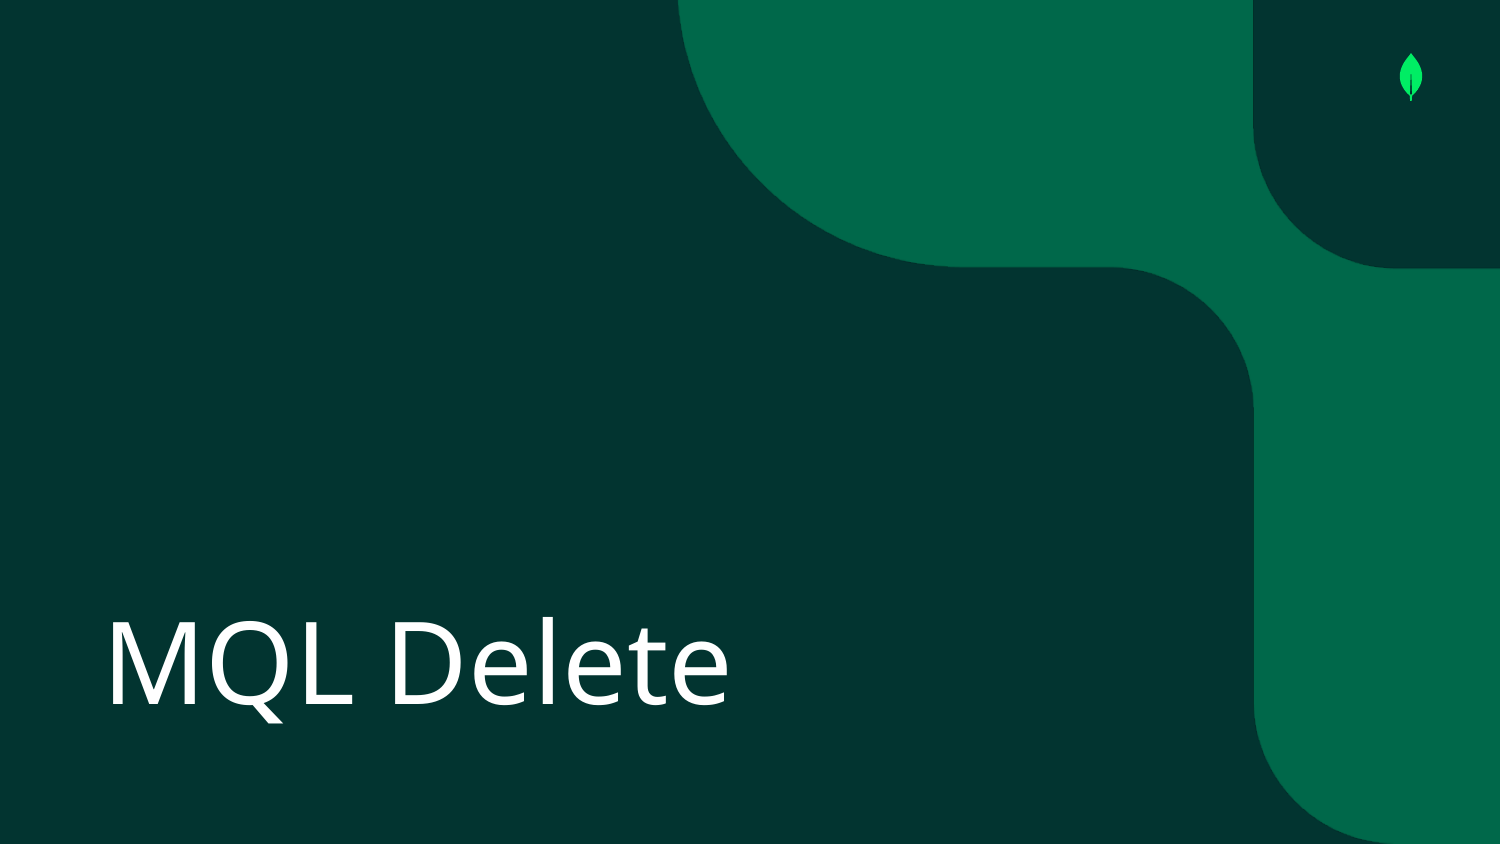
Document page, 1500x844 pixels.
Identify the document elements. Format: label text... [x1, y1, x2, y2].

title MQL Delete [101, 292, 1038, 728]
picture [677, 0, 1500, 844]
